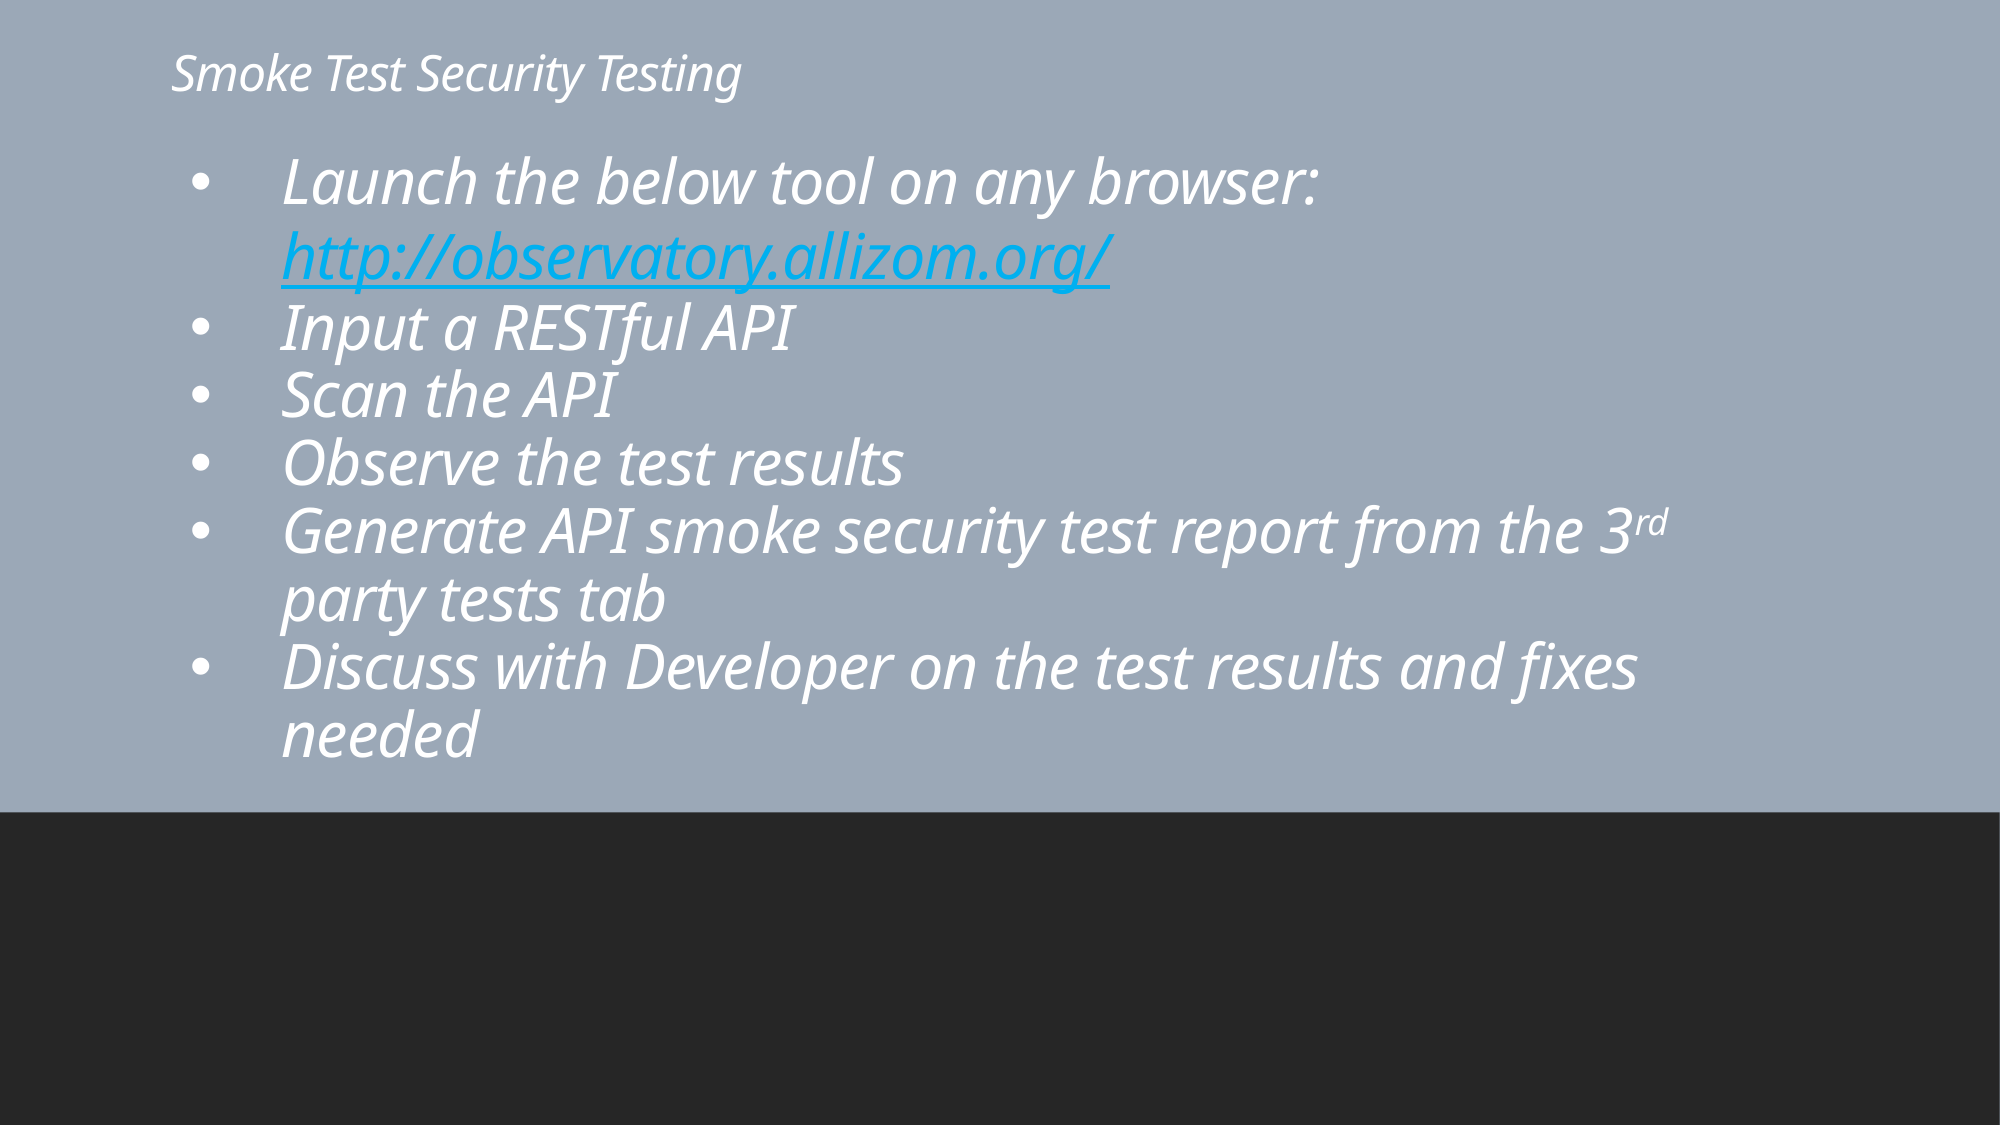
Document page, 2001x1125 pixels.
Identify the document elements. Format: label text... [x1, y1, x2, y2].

text_box [0, 0, 2000, 811]
text_box Launch the below tool on any browser: http://observatory.allizom.org/ Input a RESTful API Scan the API Observe the test results Generate API smoke security test report from the 3rd party tests tab Discuss with Developer on the test results and fixes needed [174, 141, 1825, 781]
title Smoke Test Security Testing [156, 40, 1807, 110]
text_box [204, 149, 1855, 788]
text_box [0, 811, 2000, 1125]
